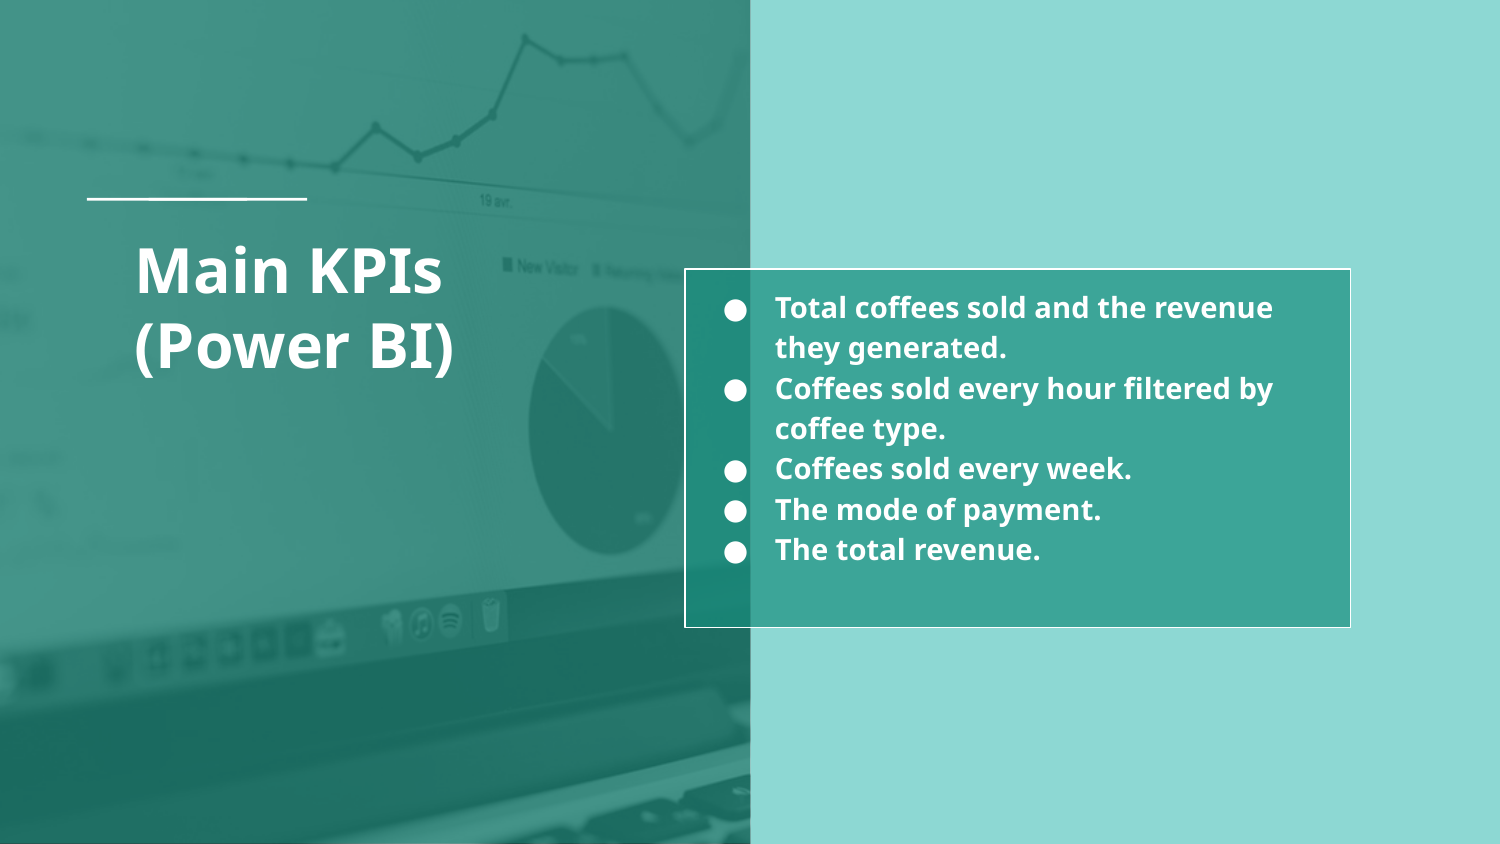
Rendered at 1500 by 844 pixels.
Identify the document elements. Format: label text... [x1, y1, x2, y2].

title Main KPIs (Power BI) [119, 216, 662, 494]
list Total coffees sold and the revenue they generated. Coffees sold every hour filtered by coffee type. Coffees sold every week. The mode of payment. The total revenue. [684, 269, 1351, 628]
